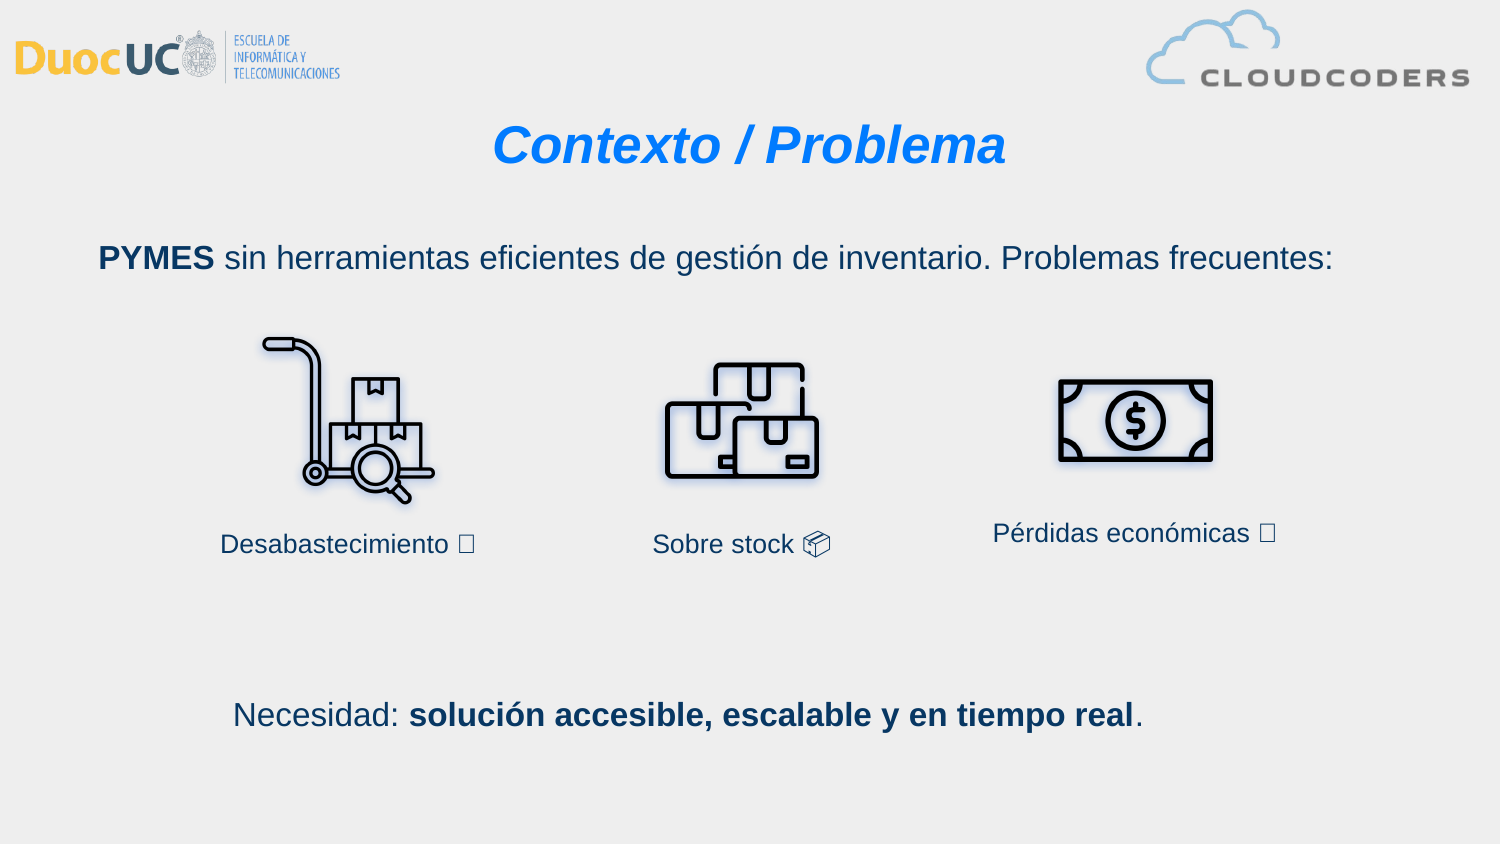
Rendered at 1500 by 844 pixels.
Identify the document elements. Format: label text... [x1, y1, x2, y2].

text_box Pérdidas económicas 💸 [968, 498, 1302, 562]
text_box Sobre stock 📦 [631, 508, 853, 572]
picture [1046, 332, 1224, 510]
text_box Desabastecimiento 🚫 [197, 508, 499, 572]
text_box Necesidad: solución accesible, escalable y en tiempo real. [217, 672, 1282, 749]
picture [259, 332, 437, 510]
picture [664, 343, 819, 498]
title Contexto / Problema [51, 95, 1449, 189]
text_box PYMES sin herramientas eficientes de gestión de inventario. Problemas frecuentes: [83, 215, 1417, 292]
